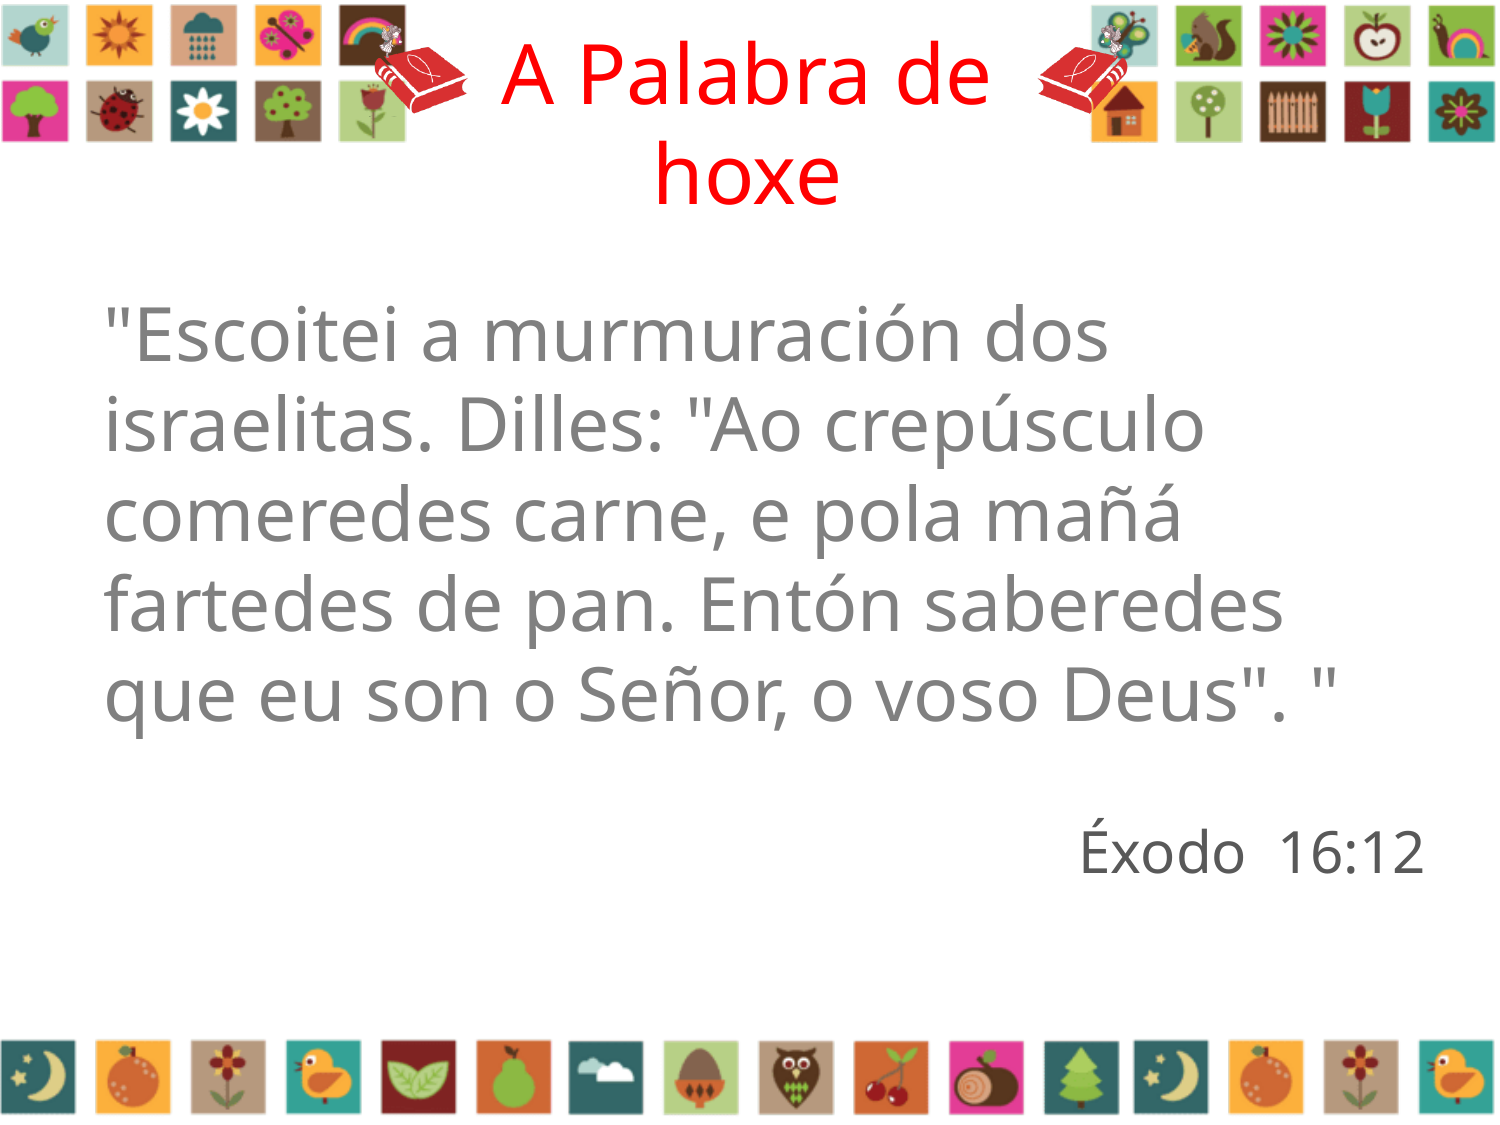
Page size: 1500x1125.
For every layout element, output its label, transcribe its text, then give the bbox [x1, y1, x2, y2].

text_box A Palabra de hoxe [414, 13, 1080, 229]
picture [1005, 3, 1500, 150]
text_box Éxodo 16:12 [808, 807, 1441, 893]
picture [0, 3, 500, 150]
text_box "Escoitei a murmuración dos israelitas. Dilles: "Ao crepúsculo comeredes carne, e pola mañá fartedes de pan. Entón saberedes que eu son o Señor, o voso Deus". " [88, 278, 1436, 744]
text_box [0, 1028, 1500, 1118]
